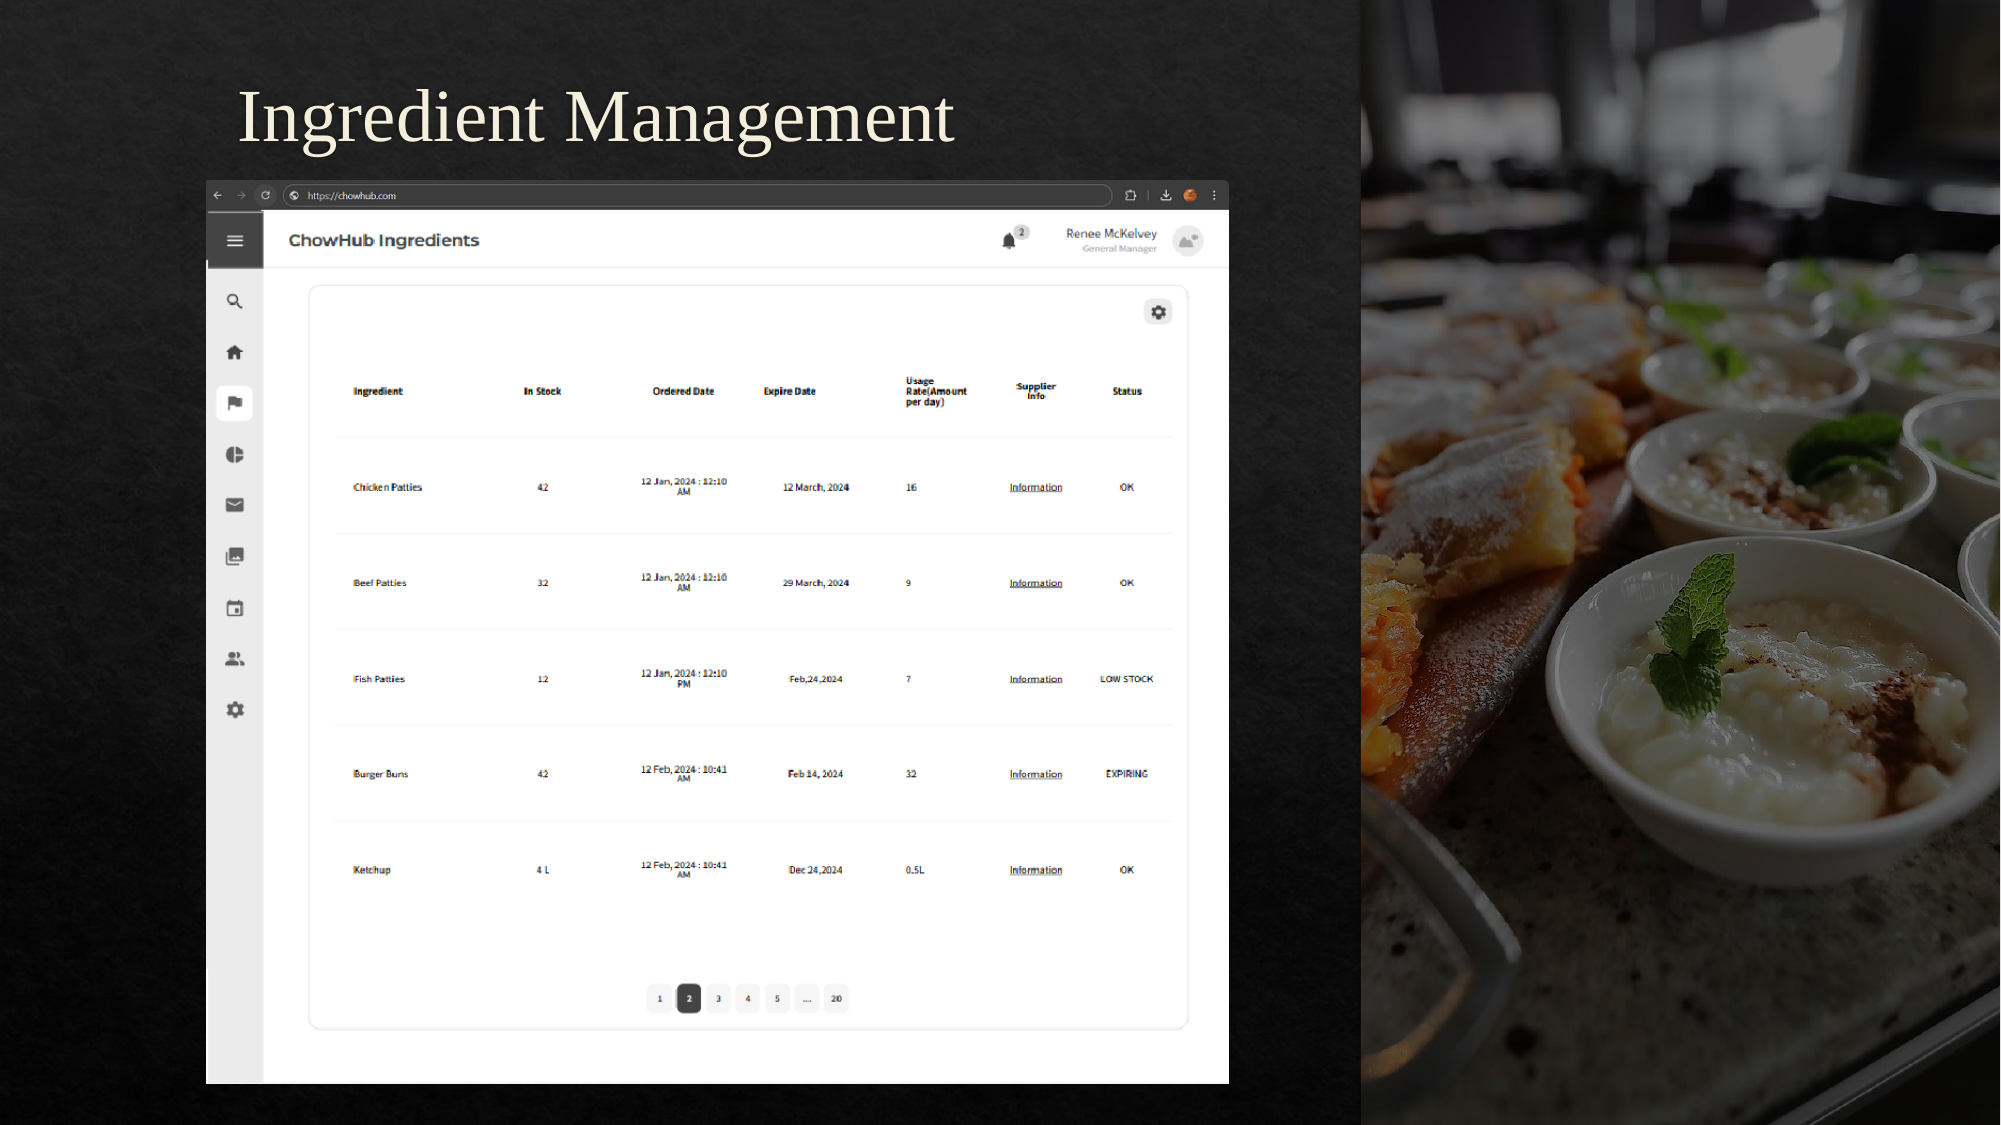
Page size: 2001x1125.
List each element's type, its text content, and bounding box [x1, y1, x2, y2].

picture [0, 0, 1360, 1125]
title Ingredient Management [222, 14, 1157, 178]
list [1360, 0, 2000, 1125]
